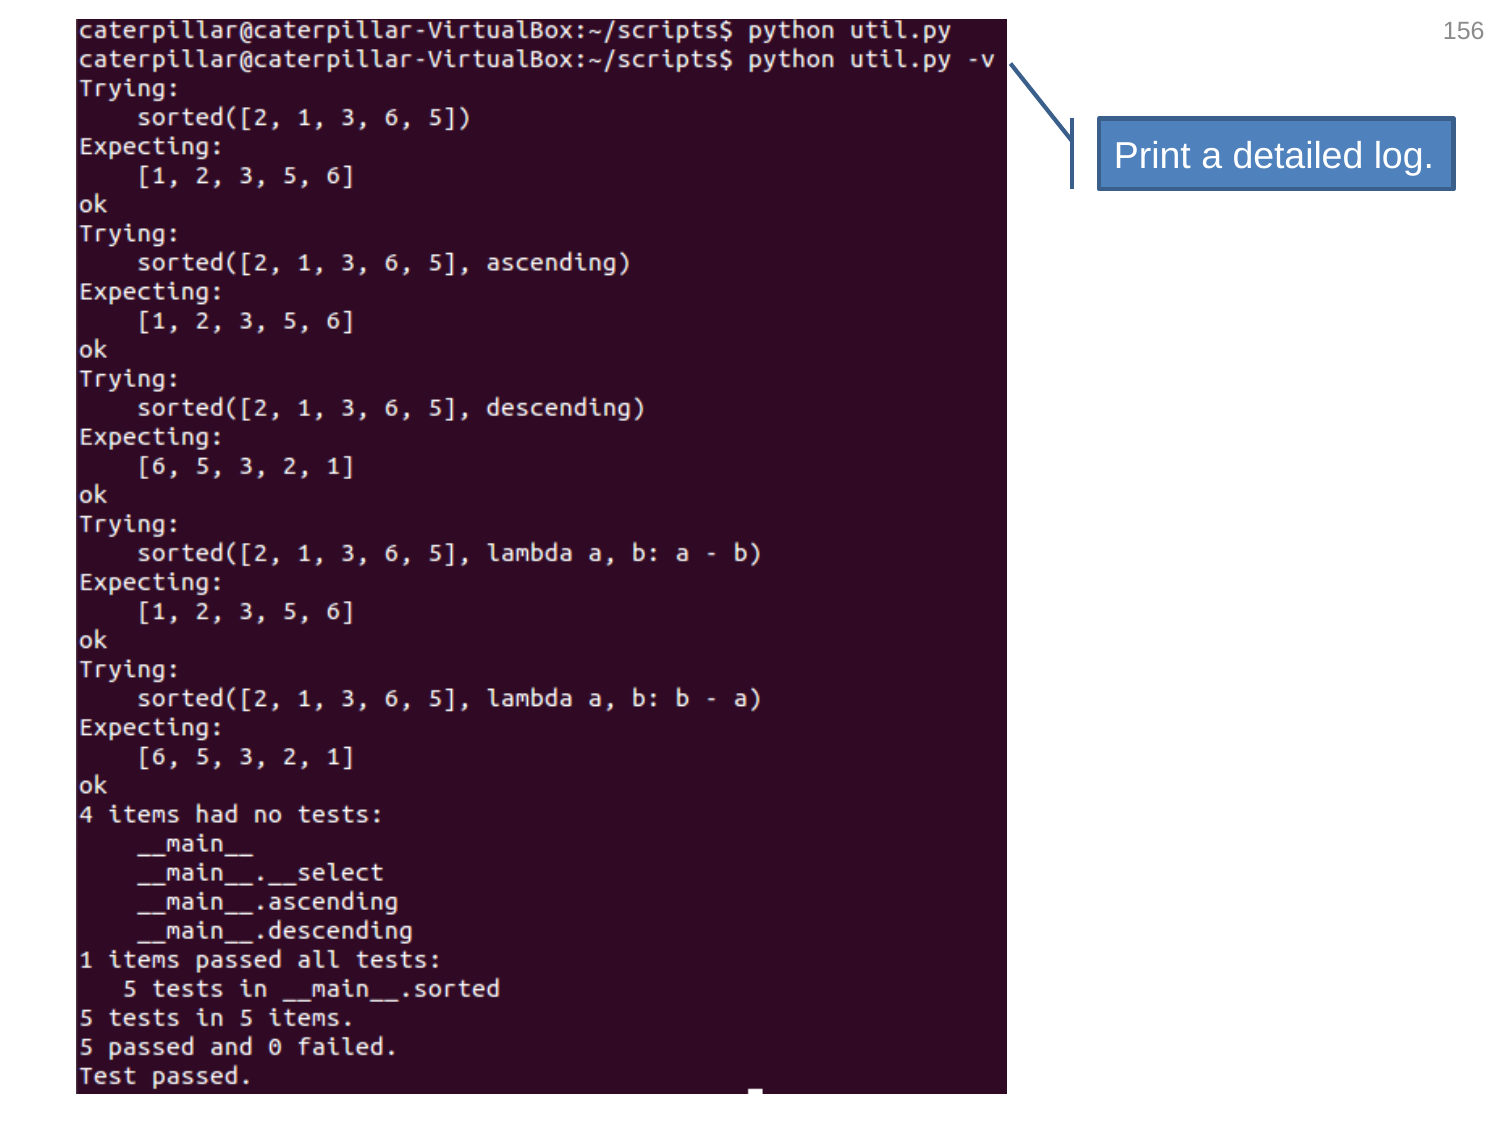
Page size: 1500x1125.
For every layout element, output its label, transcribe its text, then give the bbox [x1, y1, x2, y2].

text_box Print a detailed log. [1097, 116, 1456, 191]
slide_number 156 [1149, 0, 1500, 60]
picture [76, 18, 1007, 1095]
text_box Print a detailed log. [1010, 62, 1074, 189]
